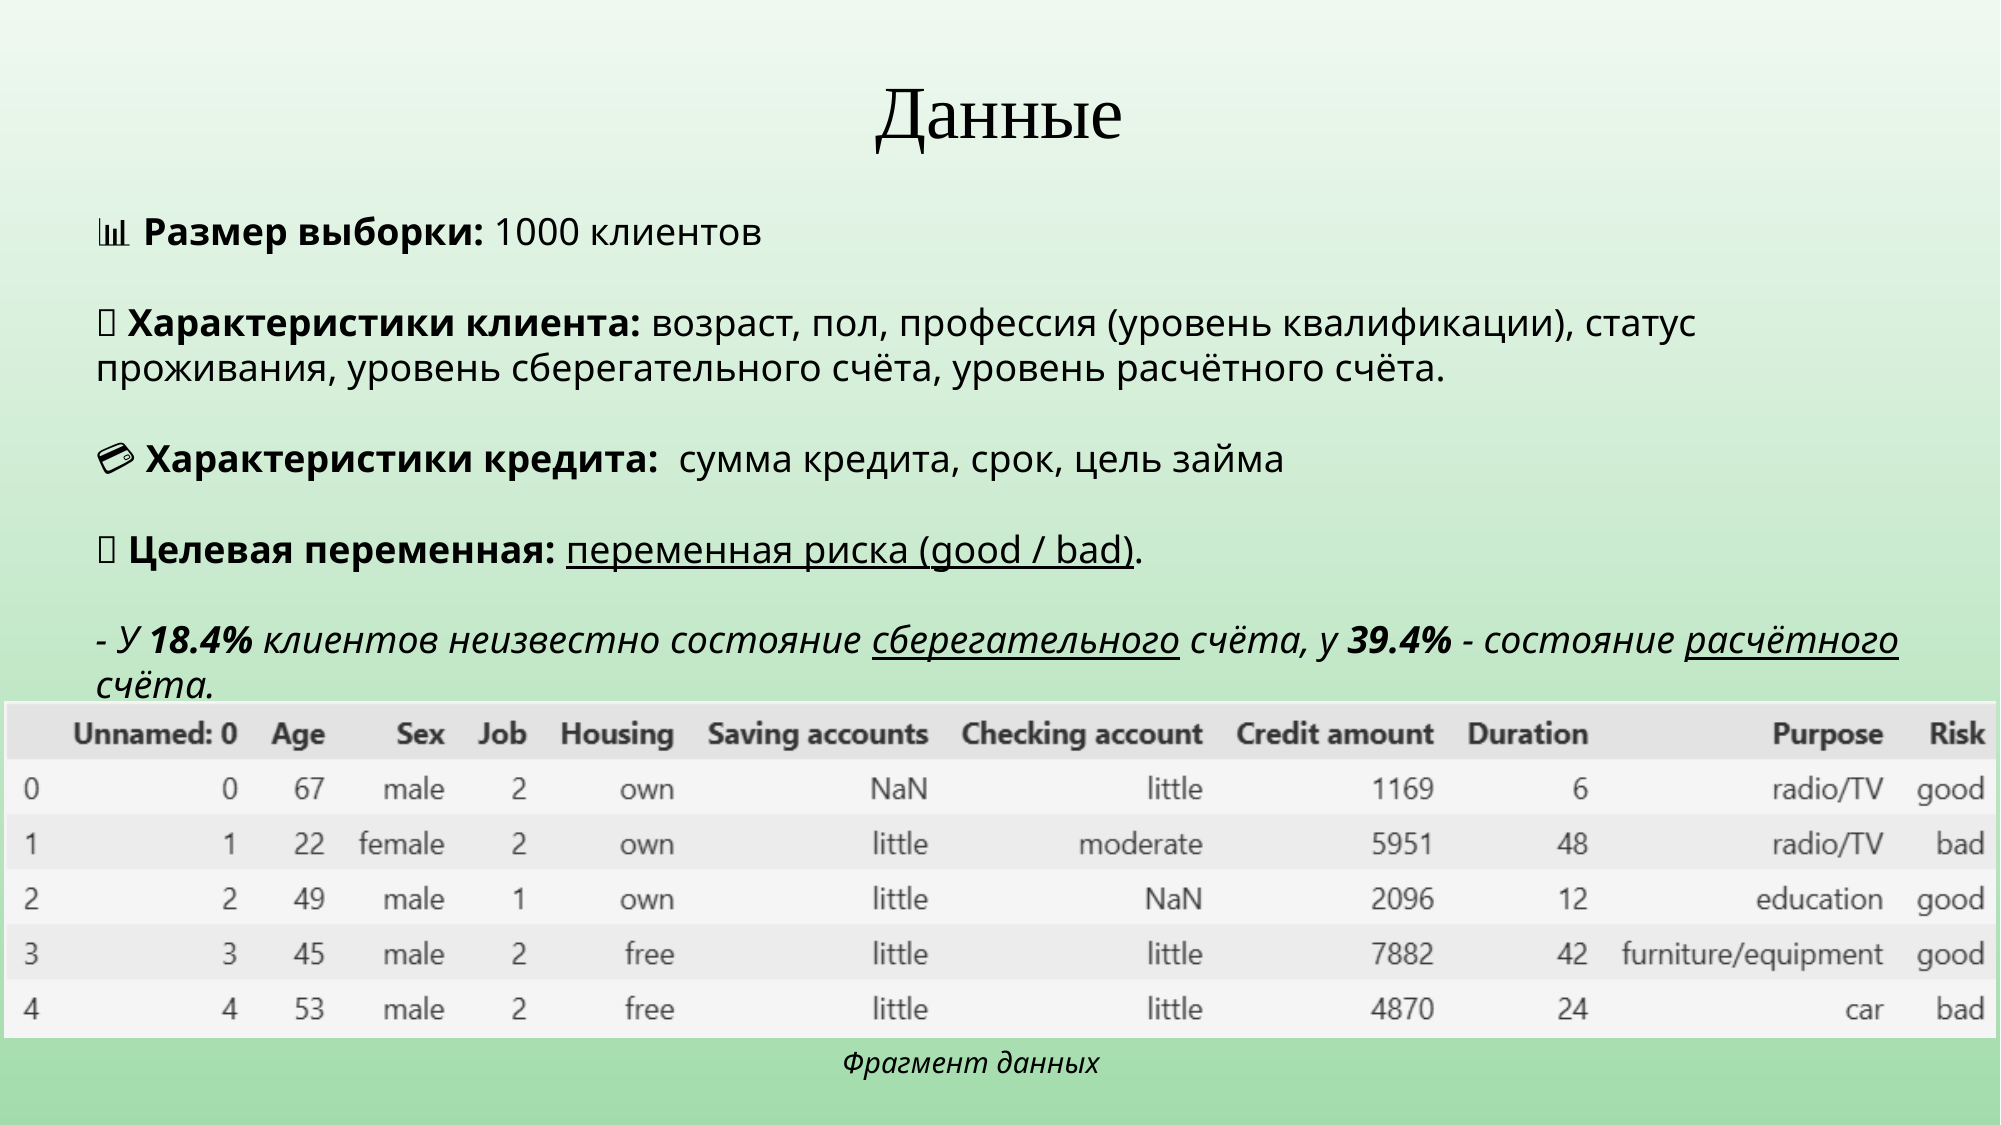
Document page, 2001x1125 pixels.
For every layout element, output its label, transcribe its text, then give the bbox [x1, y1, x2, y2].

picture [4, 701, 1996, 1038]
text_box Фрагмент данных [827, 1038, 1115, 1087]
list 📊 Размер выборки: 1000 клиентов 👤 Характеристики клиента: возраст, пол, профессия (уровень квалификации), статус проживания, уровень сберегательного счёта, уровень расчётного счёта. 💳 Характеристики кредита: сумма кредита, срок, цель займа 🎯 Целевая переменная: переменная риска (good / bad). - У 18.4% клиентов неизвестно состояние сберегательного счёта, у 39.4% - состояние расчётного счёта. [80, 200, 1920, 701]
title Данные [737, 65, 1263, 200]
